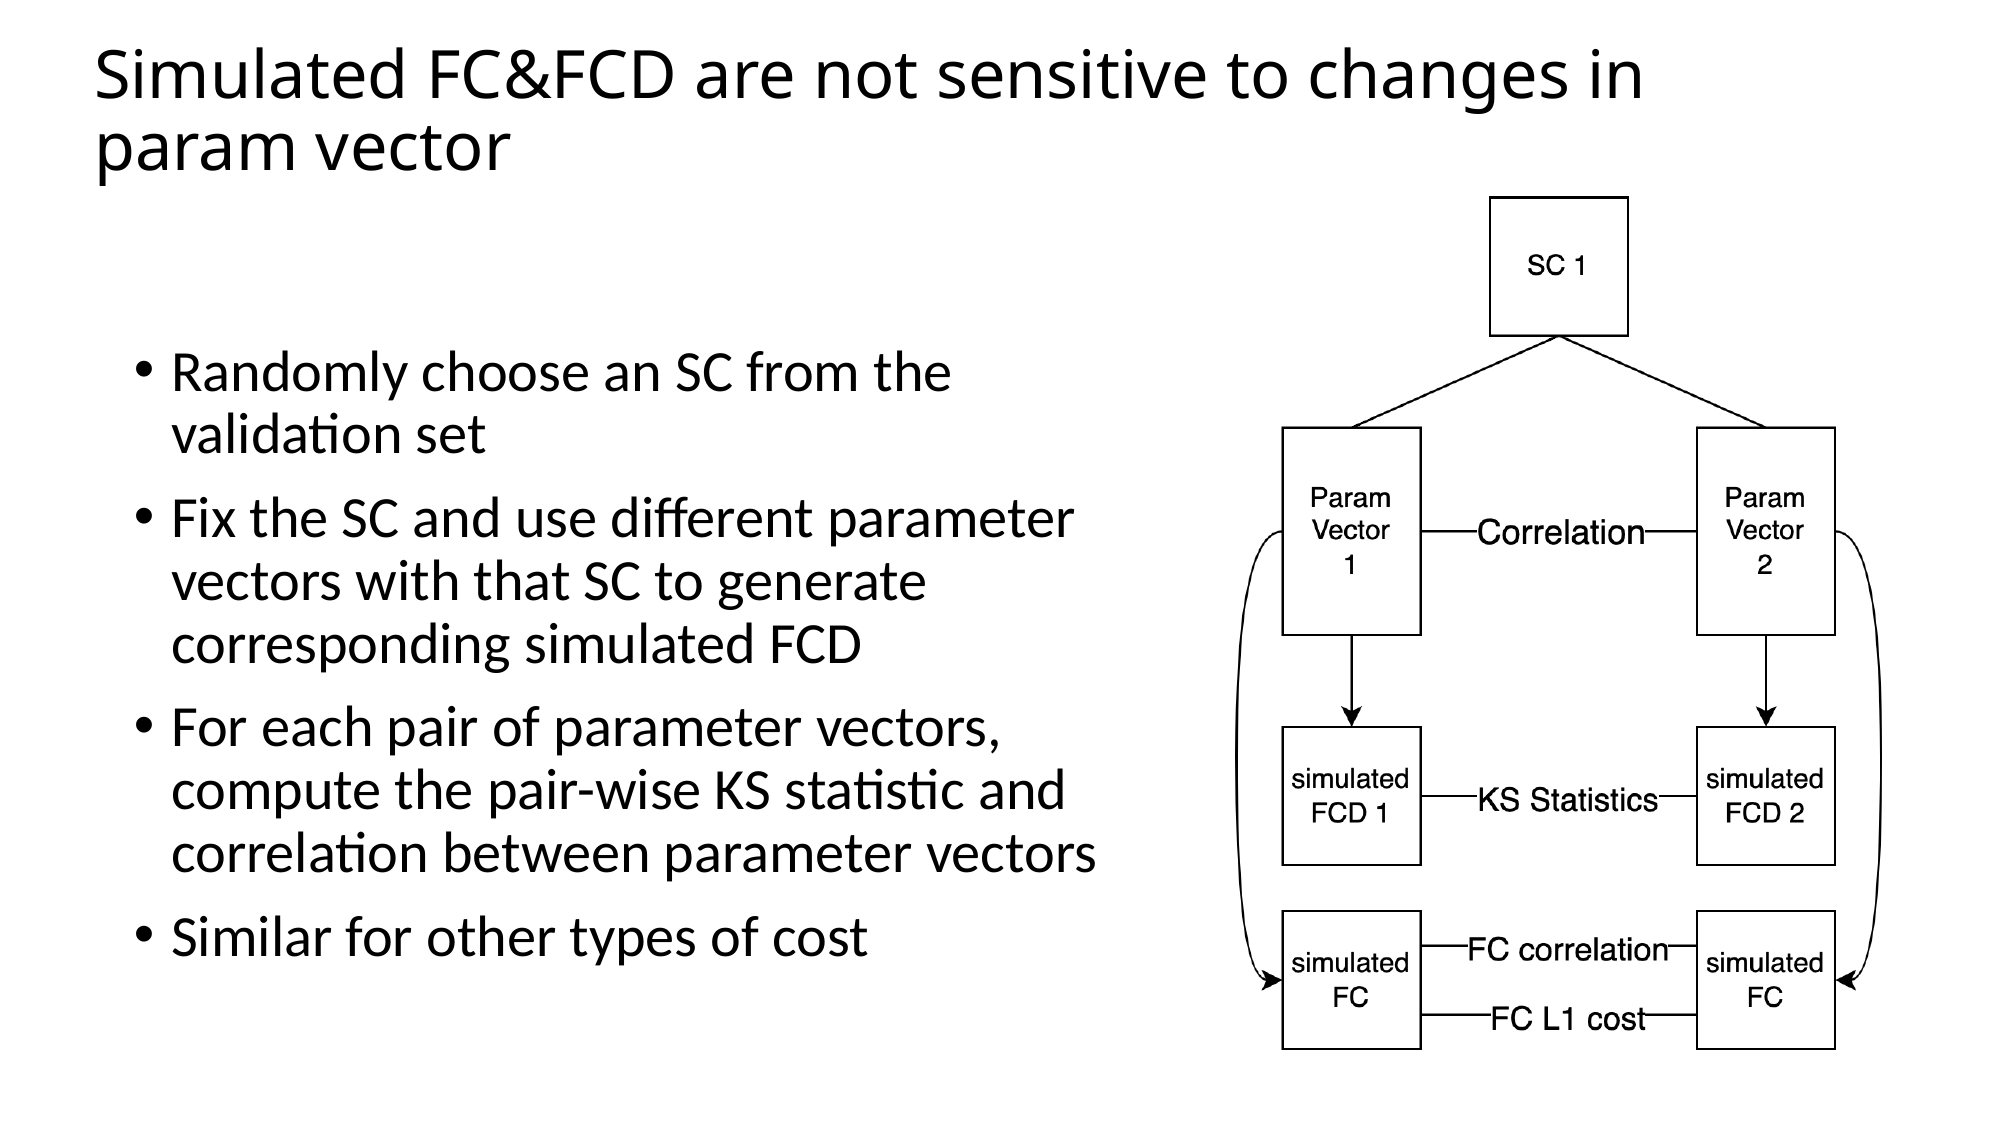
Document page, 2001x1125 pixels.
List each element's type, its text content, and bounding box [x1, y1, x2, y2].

picture [1235, 196, 1882, 1050]
title Simulated FC&FCD are not sensitive to changes in param vector [79, 29, 1837, 197]
list Randomly choose an SC from the validation set Fix the SC and use different parameter vectors with that SC to generate corresponding simulated FCD For each pair of parameter vectors, compute the pair-wise KS statistic and correlation between parameter vectors Similar for other types of cost [118, 219, 1123, 1000]
